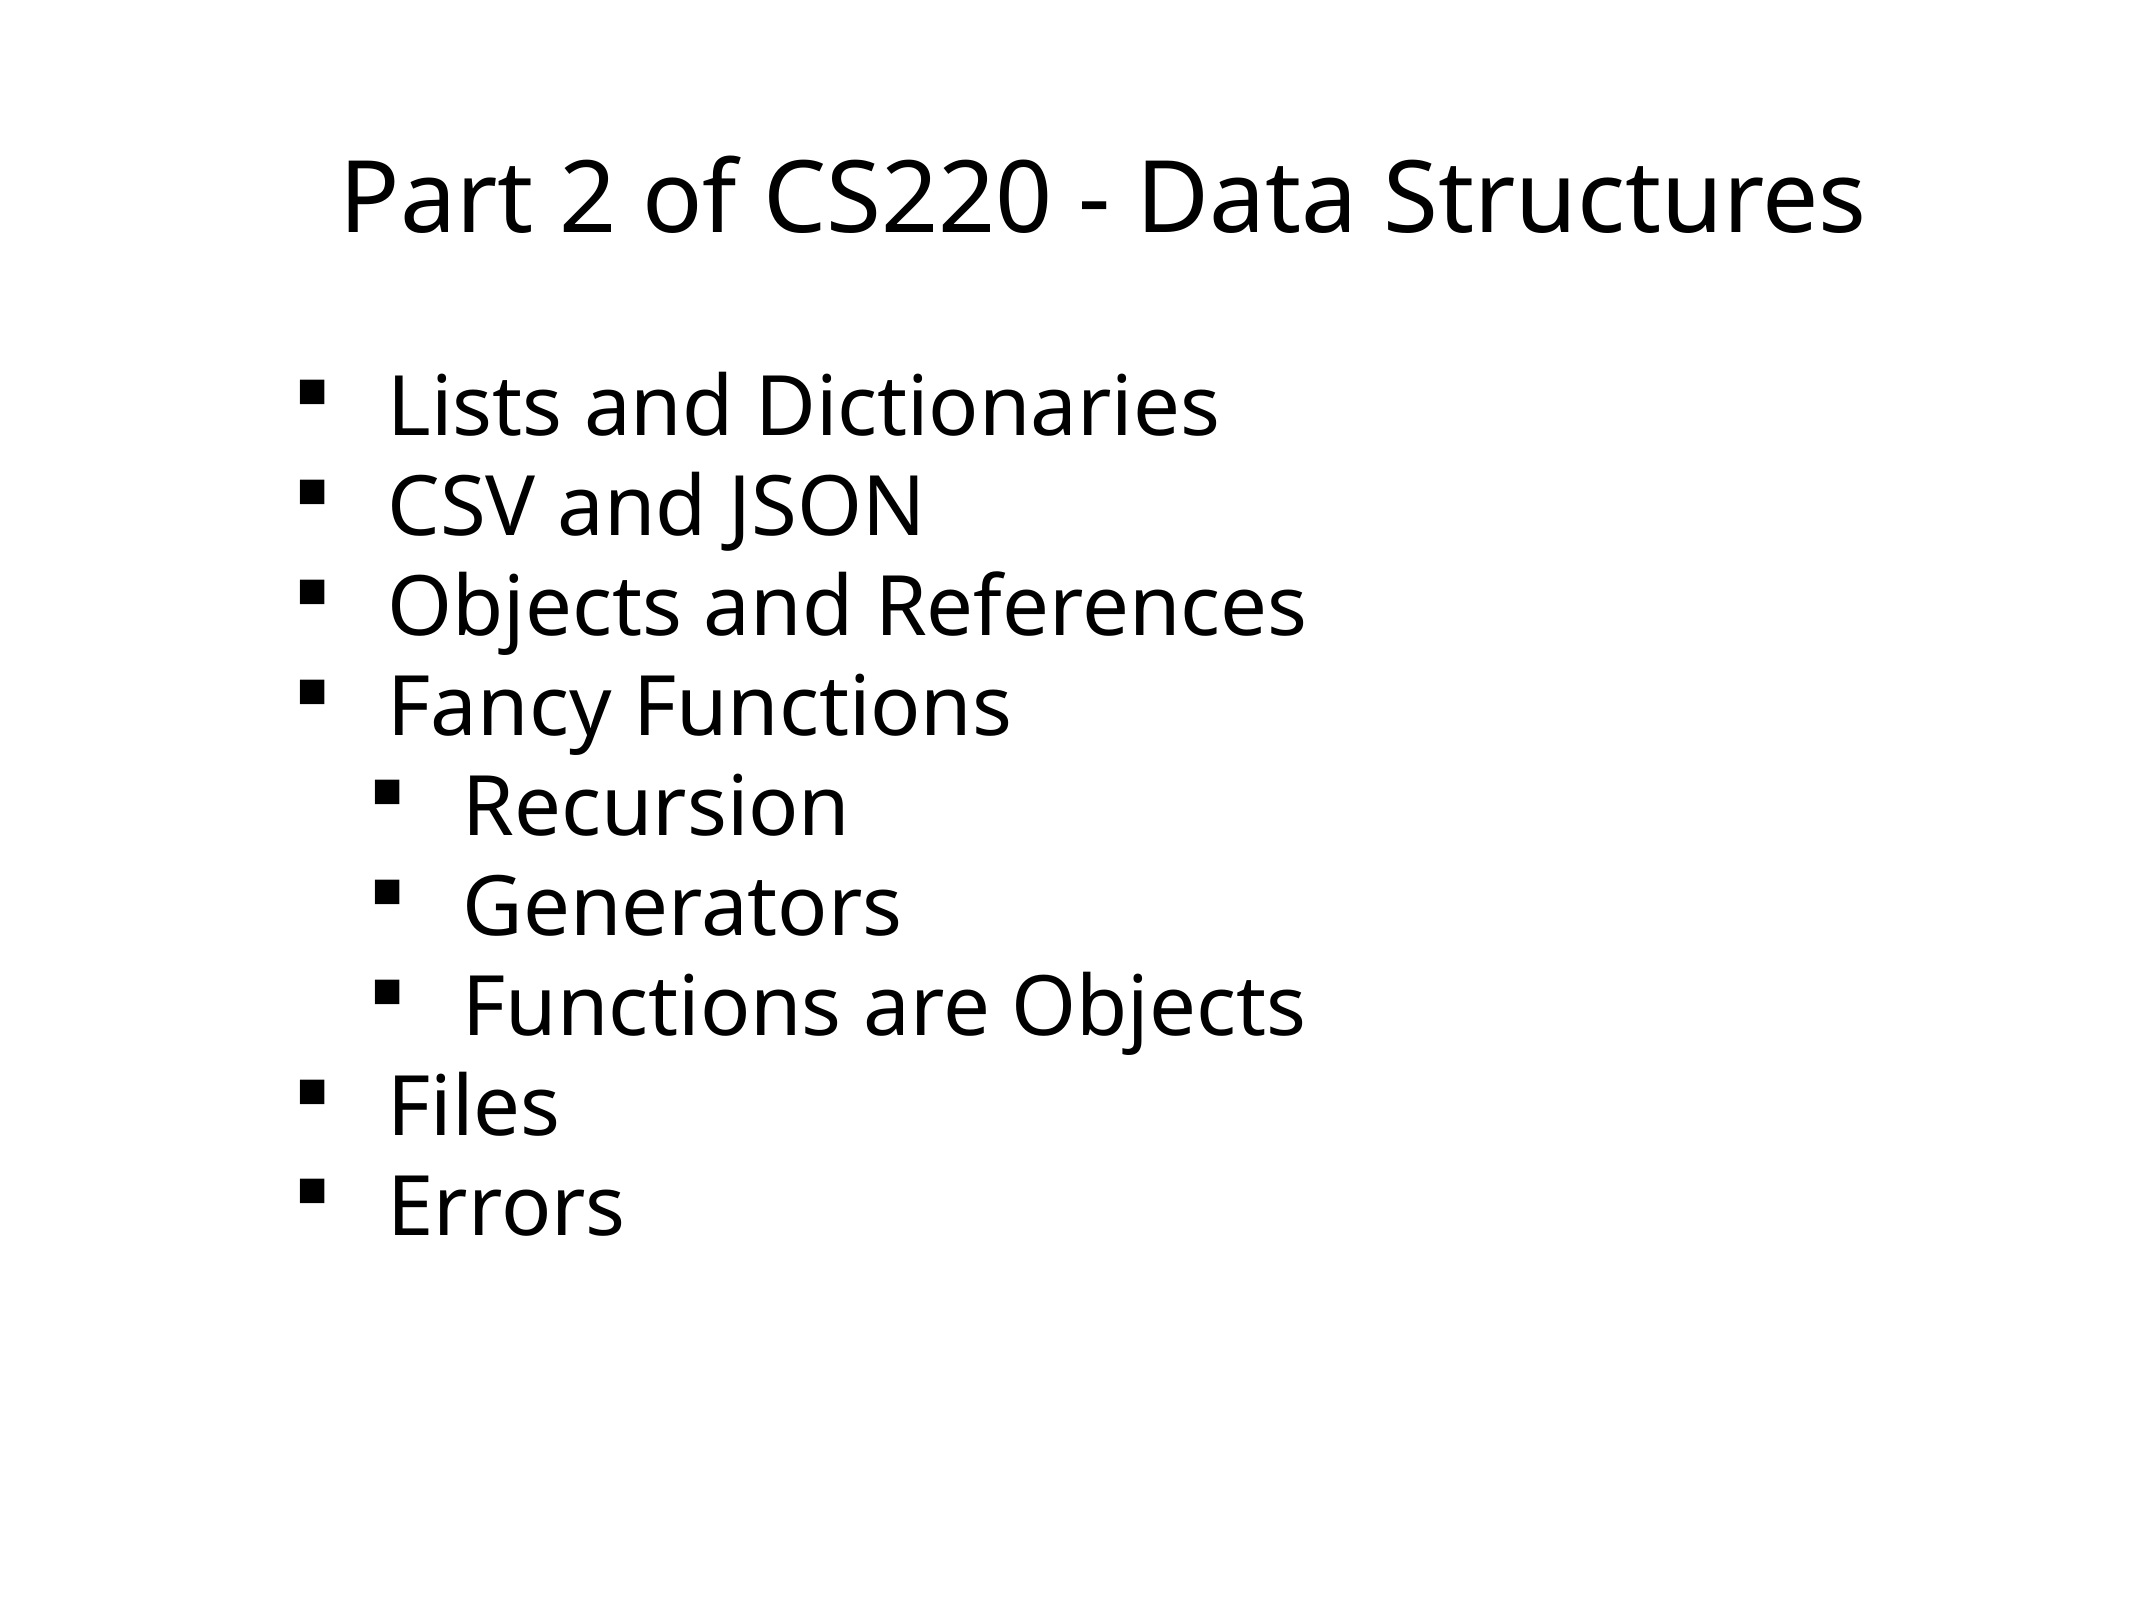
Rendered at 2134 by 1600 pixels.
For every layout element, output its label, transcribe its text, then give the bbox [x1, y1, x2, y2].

text_box Part 2 of CS220 - Data Structures Lists and Dictionaries CSV and JSON Objects and References Fancy Functions Recursion Generators Functions are Objects Files Errors [279, 125, 1930, 1260]
